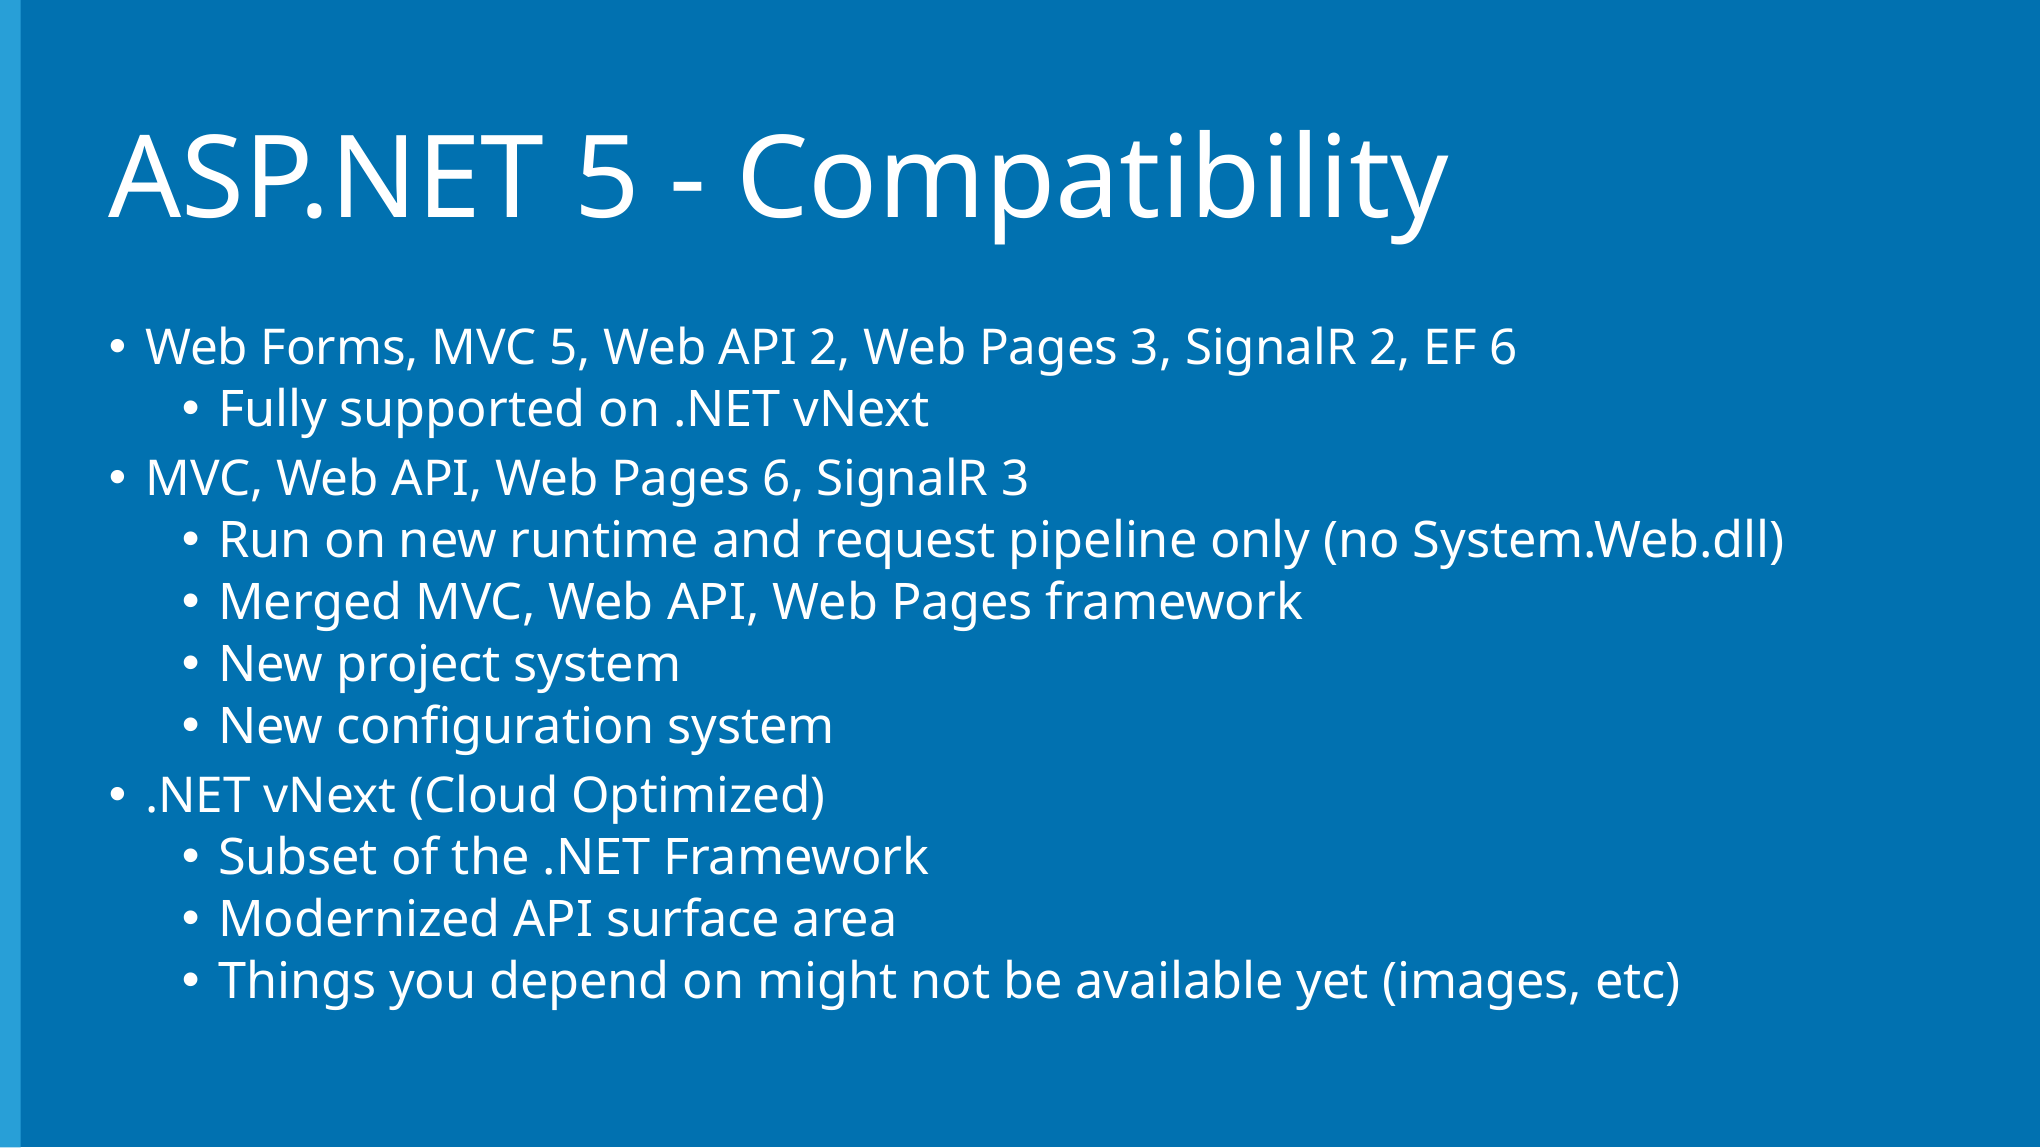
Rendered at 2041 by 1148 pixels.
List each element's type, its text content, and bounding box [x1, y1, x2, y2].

list Web Forms, MVC 5, Web API 2, Web Pages 3, SignalR 2, EF 6 Fully supported on .NET vNext MVC, Web API, Web Pages 6, SignalR 3 Run on new runtime and request pipeline only (no System.Web.dll) Merged MVC, Web API, Web Pages framework New project system New configuration system .NET vNext (Cloud Optimized) Subset of the .NET Framework Modernized API surface area Things you depend on might not be available yet (images, etc) [93, 314, 1948, 1020]
title ASP.NET 5 - Compatibility [93, 69, 1948, 292]
